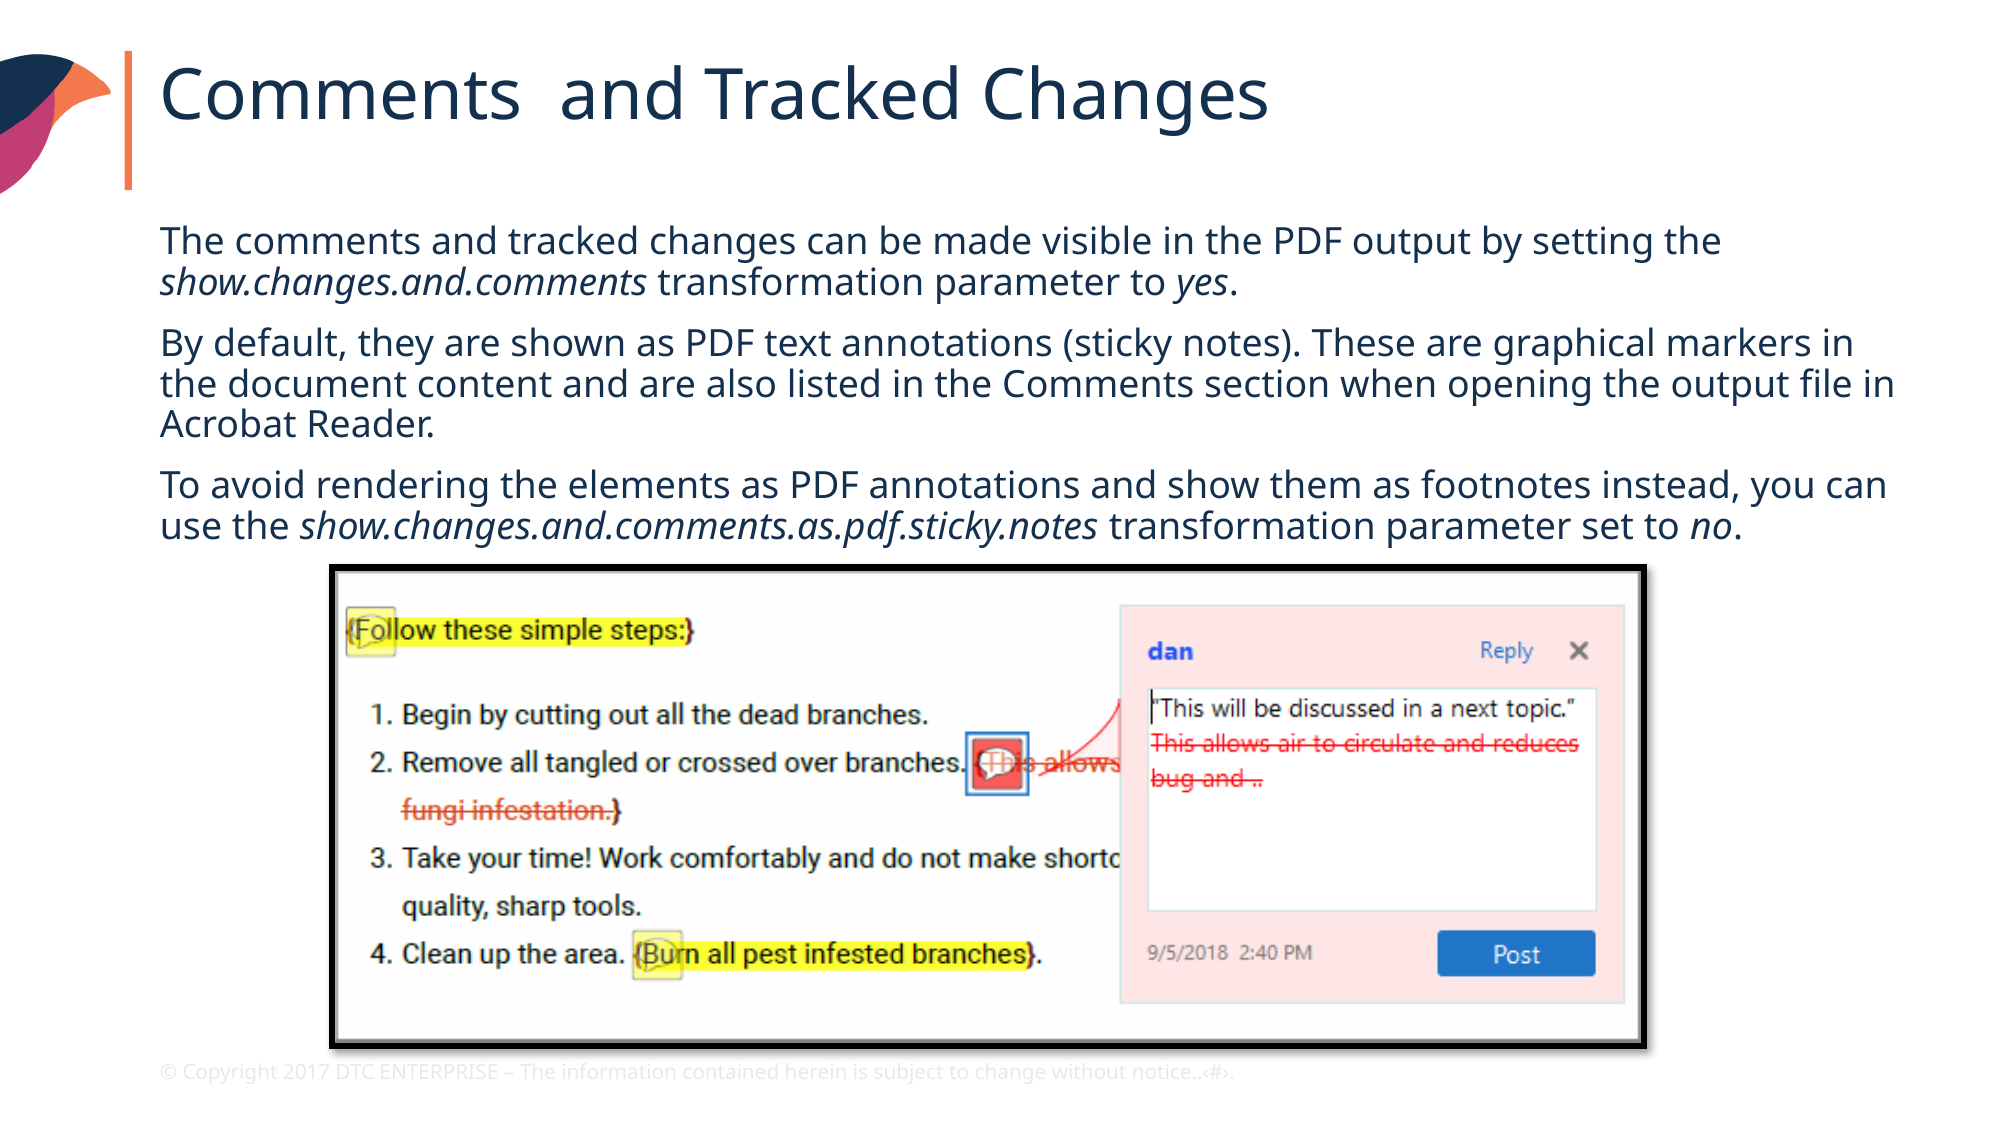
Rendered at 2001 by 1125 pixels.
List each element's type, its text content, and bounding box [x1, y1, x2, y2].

picture [0, 0, 112, 281]
list Comments and Tracked Changes [144, 50, 1917, 144]
list The comments and tracked changes can be made visible in the PDF output by setting the show.changes.and.comments transformation parameter to yes. By default, they are shown as PDF text annotations (sticky notes). These are graphical markers in the document content and are also listed in the Comments section when opening the output file in Acrobat Reader. To avoid rendering the elements as PDF annotations and show them as footnotes instead, you can use the show.changes.and.comments.as.pdf.sticky.notes transformation parameter set to no. [144, 215, 1917, 946]
footer © Copyright 2017 DTC ENTERPRISE – The information contained herein is subject to change without notice. .‹#›. [144, 1042, 1917, 1103]
picture [335, 570, 1642, 1043]
